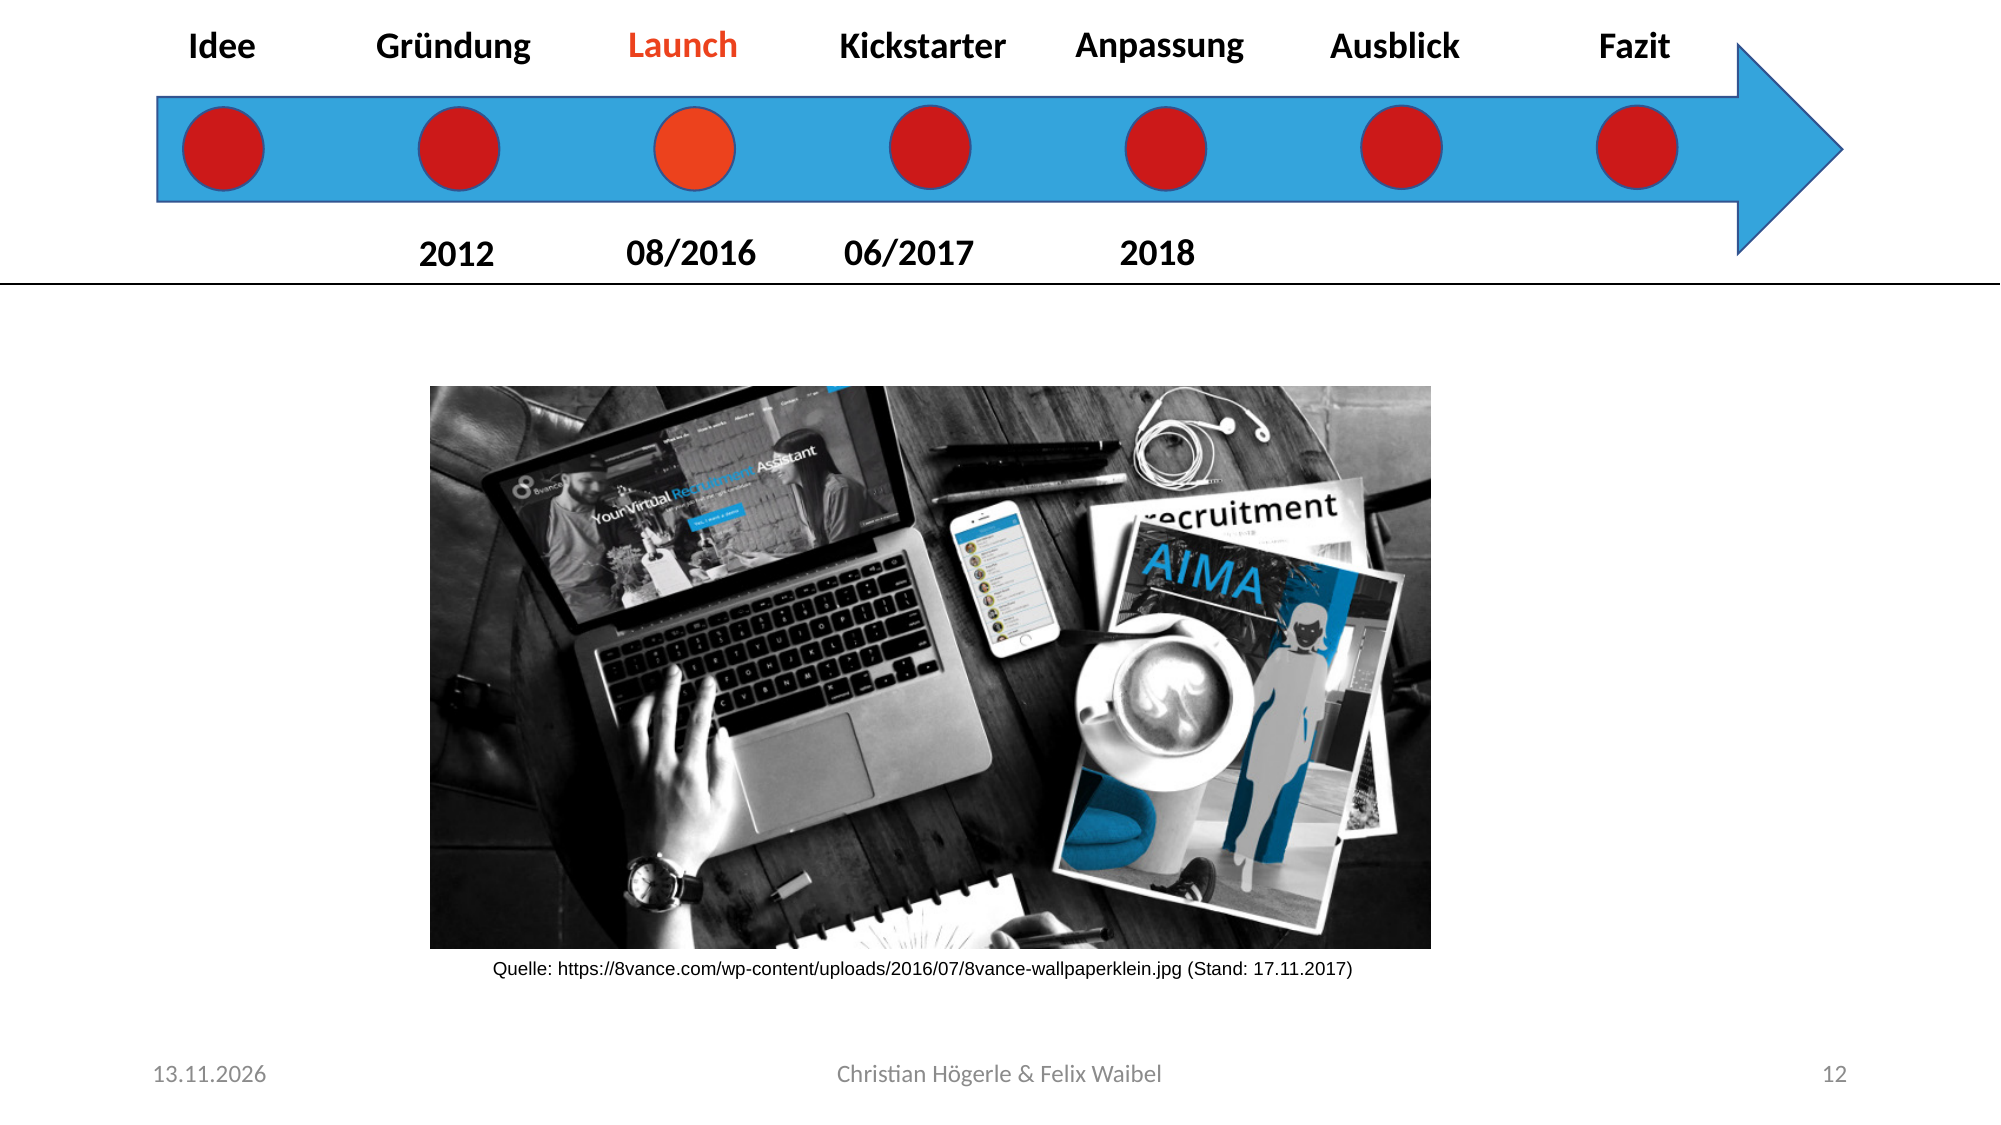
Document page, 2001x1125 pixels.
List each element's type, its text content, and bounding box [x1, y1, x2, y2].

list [430, 386, 1431, 950]
text_box Quelle: https://8vance.com/wp-content/uploads/2016/07/8vance-wallpaperklein.jpg (Stand: 17.11.2017) [478, 950, 1383, 987]
footer Christian Högerle & Felix Waibel [662, 1042, 1338, 1103]
slide_number 12 [1412, 1042, 1863, 1103]
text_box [157, 12, 1843, 283]
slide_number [137, 1042, 588, 1103]
